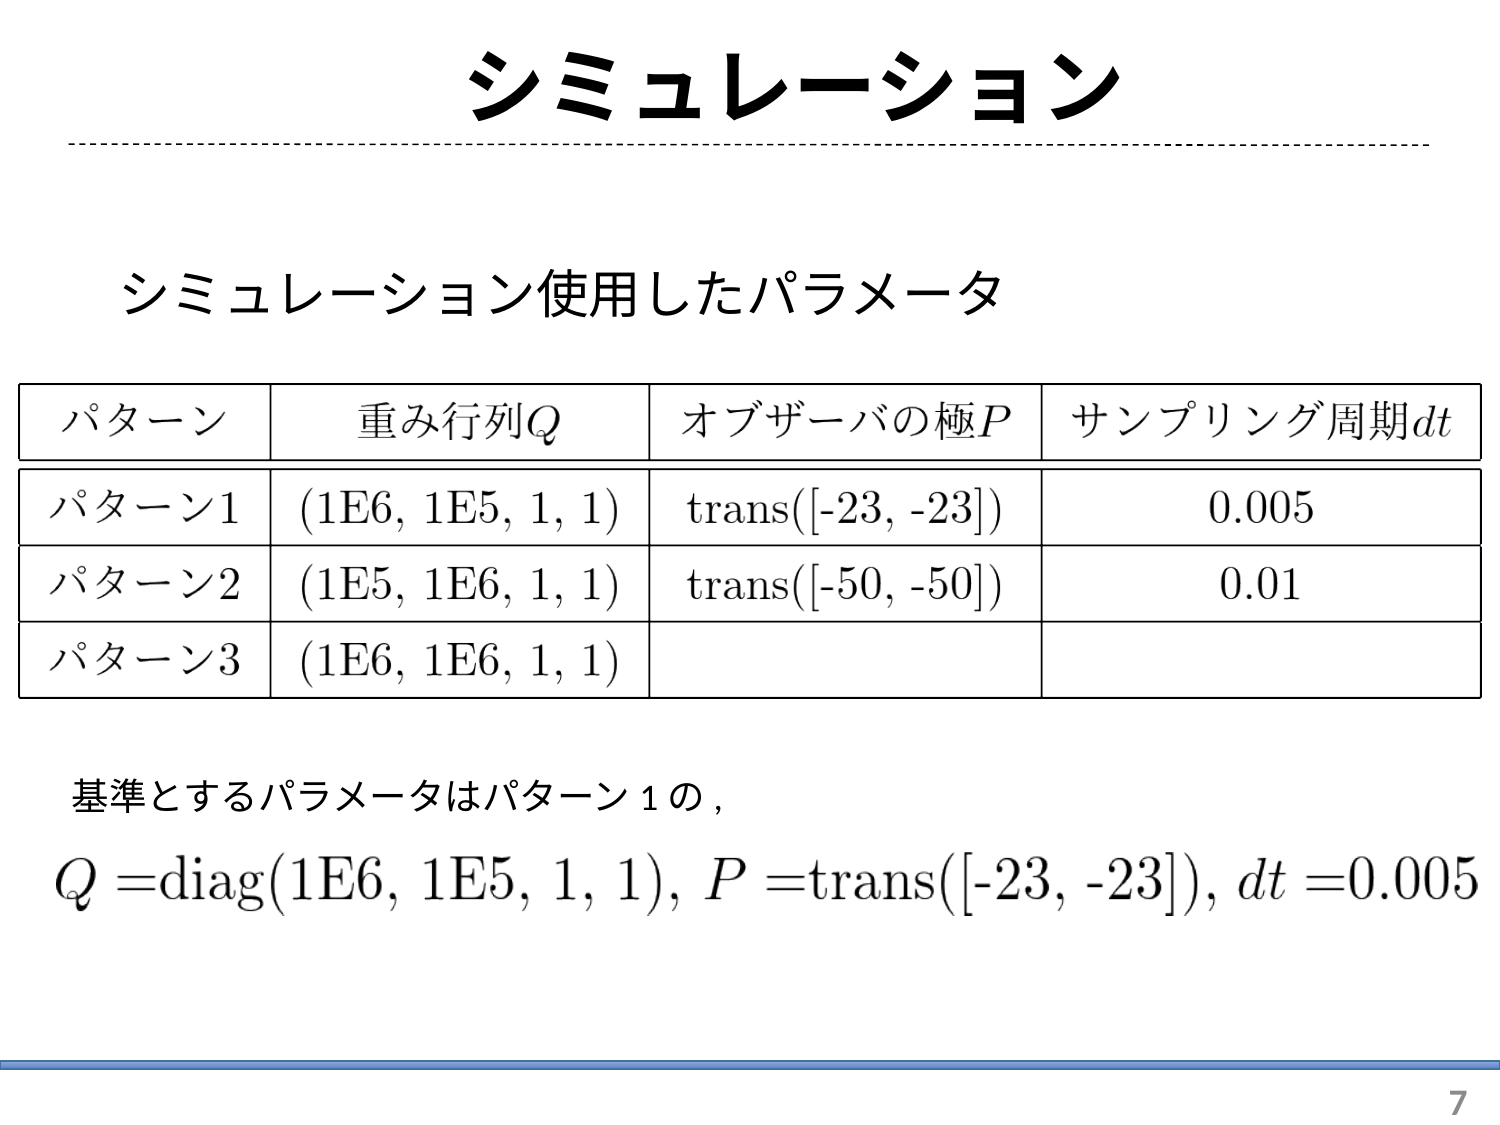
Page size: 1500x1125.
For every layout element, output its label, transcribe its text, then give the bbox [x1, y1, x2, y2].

text_box 基準とするパラメータはパターン1の, [56, 765, 1242, 826]
title シミュレーション [103, 0, 1485, 199]
slide_number 7 [1145, 1070, 1483, 1125]
list シミュレーション使用したパラメータ [103, 261, 1397, 334]
picture [56, 852, 1478, 916]
picture [17, 383, 1482, 700]
